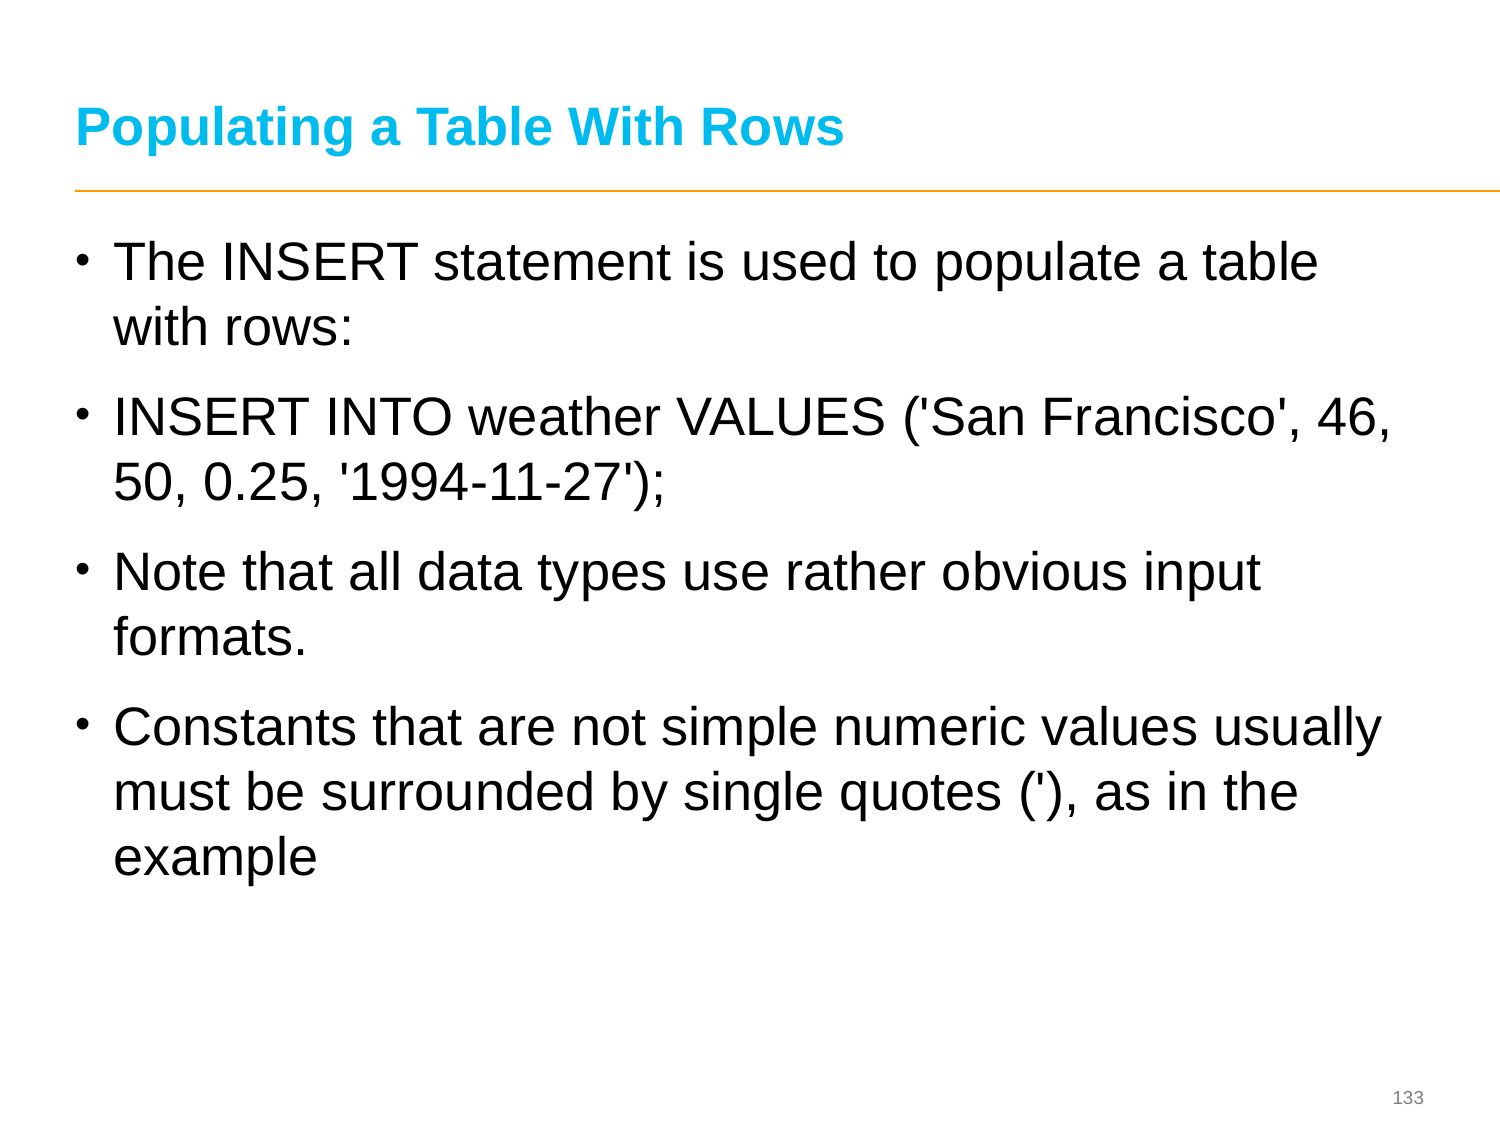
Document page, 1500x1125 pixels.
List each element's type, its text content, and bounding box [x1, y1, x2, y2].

title Populating a Table With Rows [75, 27, 1422, 157]
list The INSERT statement is used to populate a table with rows: INSERT INTO weather VALUES ('San Francisco', 46, 50, 0.25, '1994-11-27'); Note that all data types use rather obvious input formats. Constants that are not simple numeric values usually must be surrounded by single quotes ('), as in the example [75, 226, 1425, 1018]
